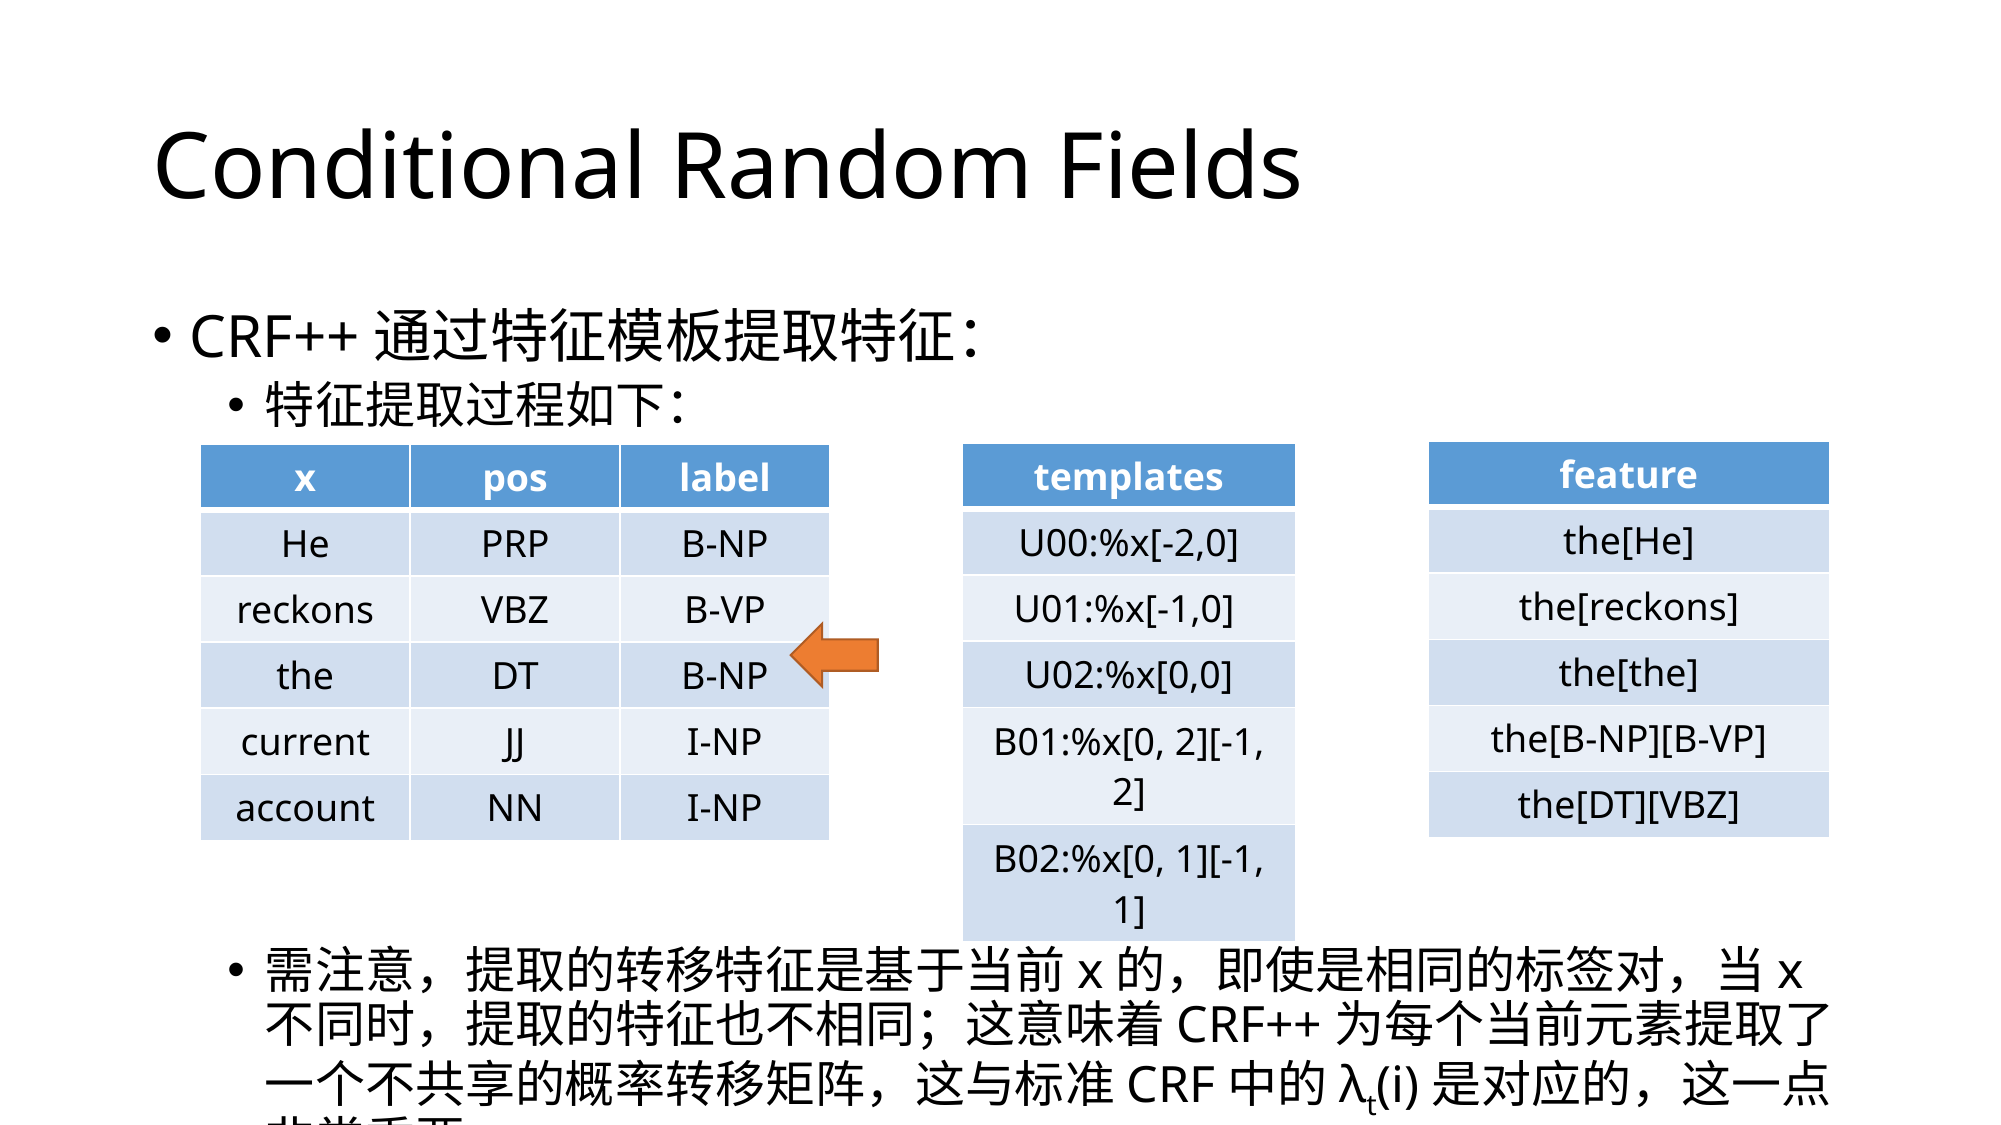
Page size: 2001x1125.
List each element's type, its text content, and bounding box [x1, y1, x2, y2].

title Conditional Random Fields [137, 59, 1863, 278]
table_cell the[DT][VBZ] [1429, 772, 1829, 837]
table_cell the[B-NP][B-VP] [1429, 706, 1829, 771]
table_cell DT [411, 643, 619, 707]
table_cell U02:%x[0,0] [963, 642, 1295, 707]
table_cell the[the] [1429, 640, 1829, 705]
table_header templates [963, 444, 1295, 506]
table_cell I-NP [621, 709, 829, 774]
table_cell B-NP [621, 643, 829, 707]
table_cell PRP [411, 513, 619, 575]
table_cell the[He] [1429, 510, 1829, 572]
table_cell B-NP [621, 513, 829, 575]
table_cell He [201, 513, 409, 575]
text_box [789, 621, 879, 690]
table_cell B-VP [621, 577, 829, 641]
table_cell I-NP [621, 775, 829, 840]
table_cell current [201, 709, 409, 774]
table_cell U01:%x[-1,0] [963, 576, 1295, 640]
table_cell the[reckons] [1429, 574, 1829, 639]
table_header label [621, 445, 829, 507]
table_cell B02:%x[0, 1][-1, 1] [963, 825, 1295, 941]
list CRF++通过特征模板提取特征： 特征提取过程如下： 需注意，提取的转移特征是基于当前x的，即使是相同的标签对，当x不同时，提取的特征也不相同；这意味着CRF++为每个当前元素提取了一个不共享的概率转移矩阵，这与标准CRF中的λt(i)是对应的，这一点非常重要。 [137, 299, 1863, 1084]
table_cell NN [411, 775, 619, 840]
table_cell the [201, 643, 409, 707]
table_header pos [411, 445, 619, 507]
table_cell U00:%x[-2,0] [963, 512, 1295, 574]
table_cell B01:%x[0, 2][-1, 2] [963, 708, 1295, 824]
table_header feature [1429, 442, 1829, 504]
table_cell account [201, 775, 409, 840]
table_cell VBZ [411, 577, 619, 641]
table_cell reckons [201, 577, 409, 641]
table_cell JJ [411, 709, 619, 774]
table_header x [201, 445, 409, 507]
